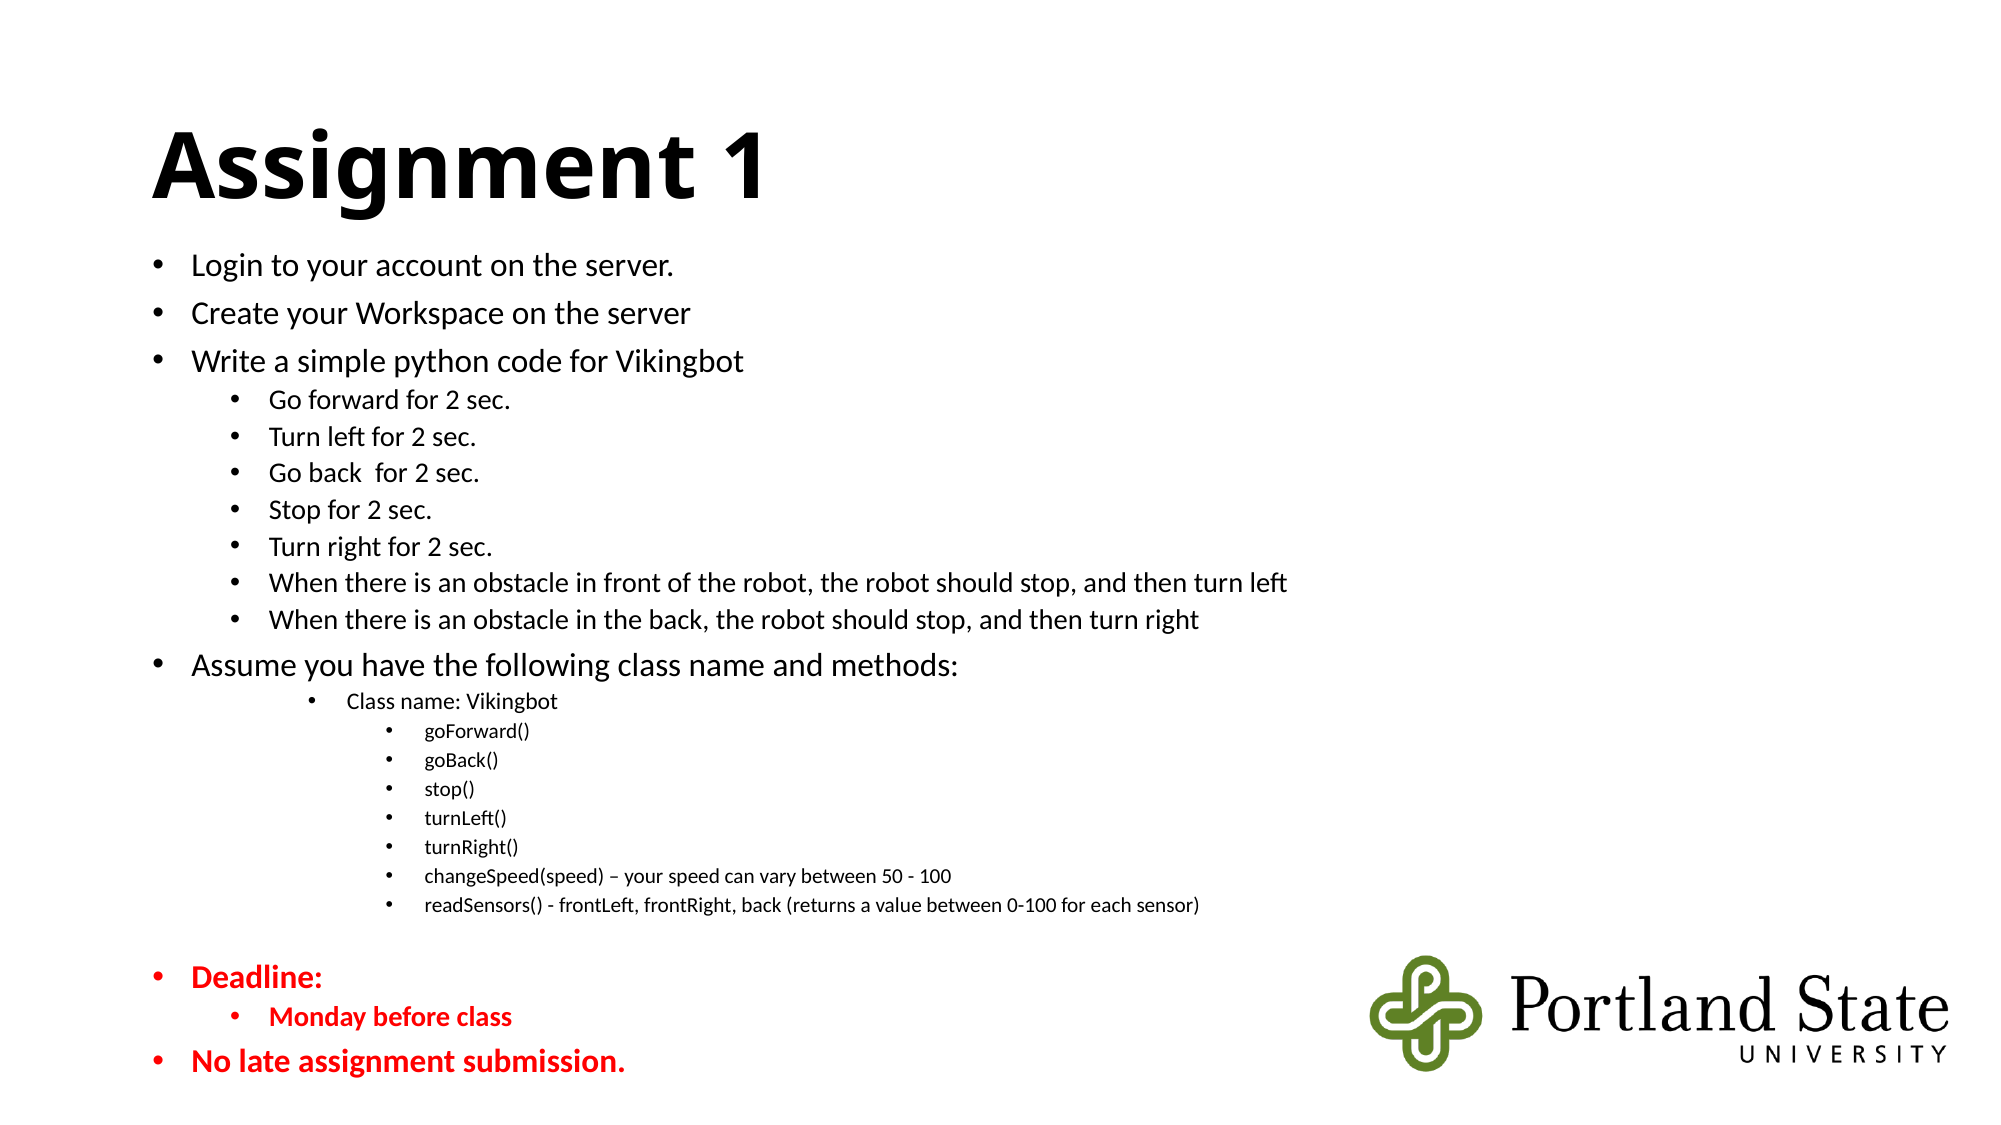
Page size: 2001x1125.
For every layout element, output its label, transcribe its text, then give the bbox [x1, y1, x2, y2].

title Assignment 1 [137, 59, 1863, 278]
list Login to your account on the server. Create your Workspace on the server Write a simple python code for Vikingbot Go forward for 2 sec. Turn left for 2 sec. Go back for 2 sec. Stop for 2 sec. Turn right for 2 sec. When there is an obstacle in front of the robot, the robot should stop, and then turn left When there is an obstacle in the back, the robot should stop, and then turn right Assume you have the following class name and methods: Class name: Vikingbot goForward() goBack() stop() turnLeft() turnRight() changeSpeed(speed) – your speed can vary between 50 - 100 readSensors() - frontLeft, frontRight, back (returns a value between 0-100 for each sensor) Deadline: Monday before class No late assignment submission. [137, 240, 1437, 1097]
picture [1347, 929, 1970, 1097]
